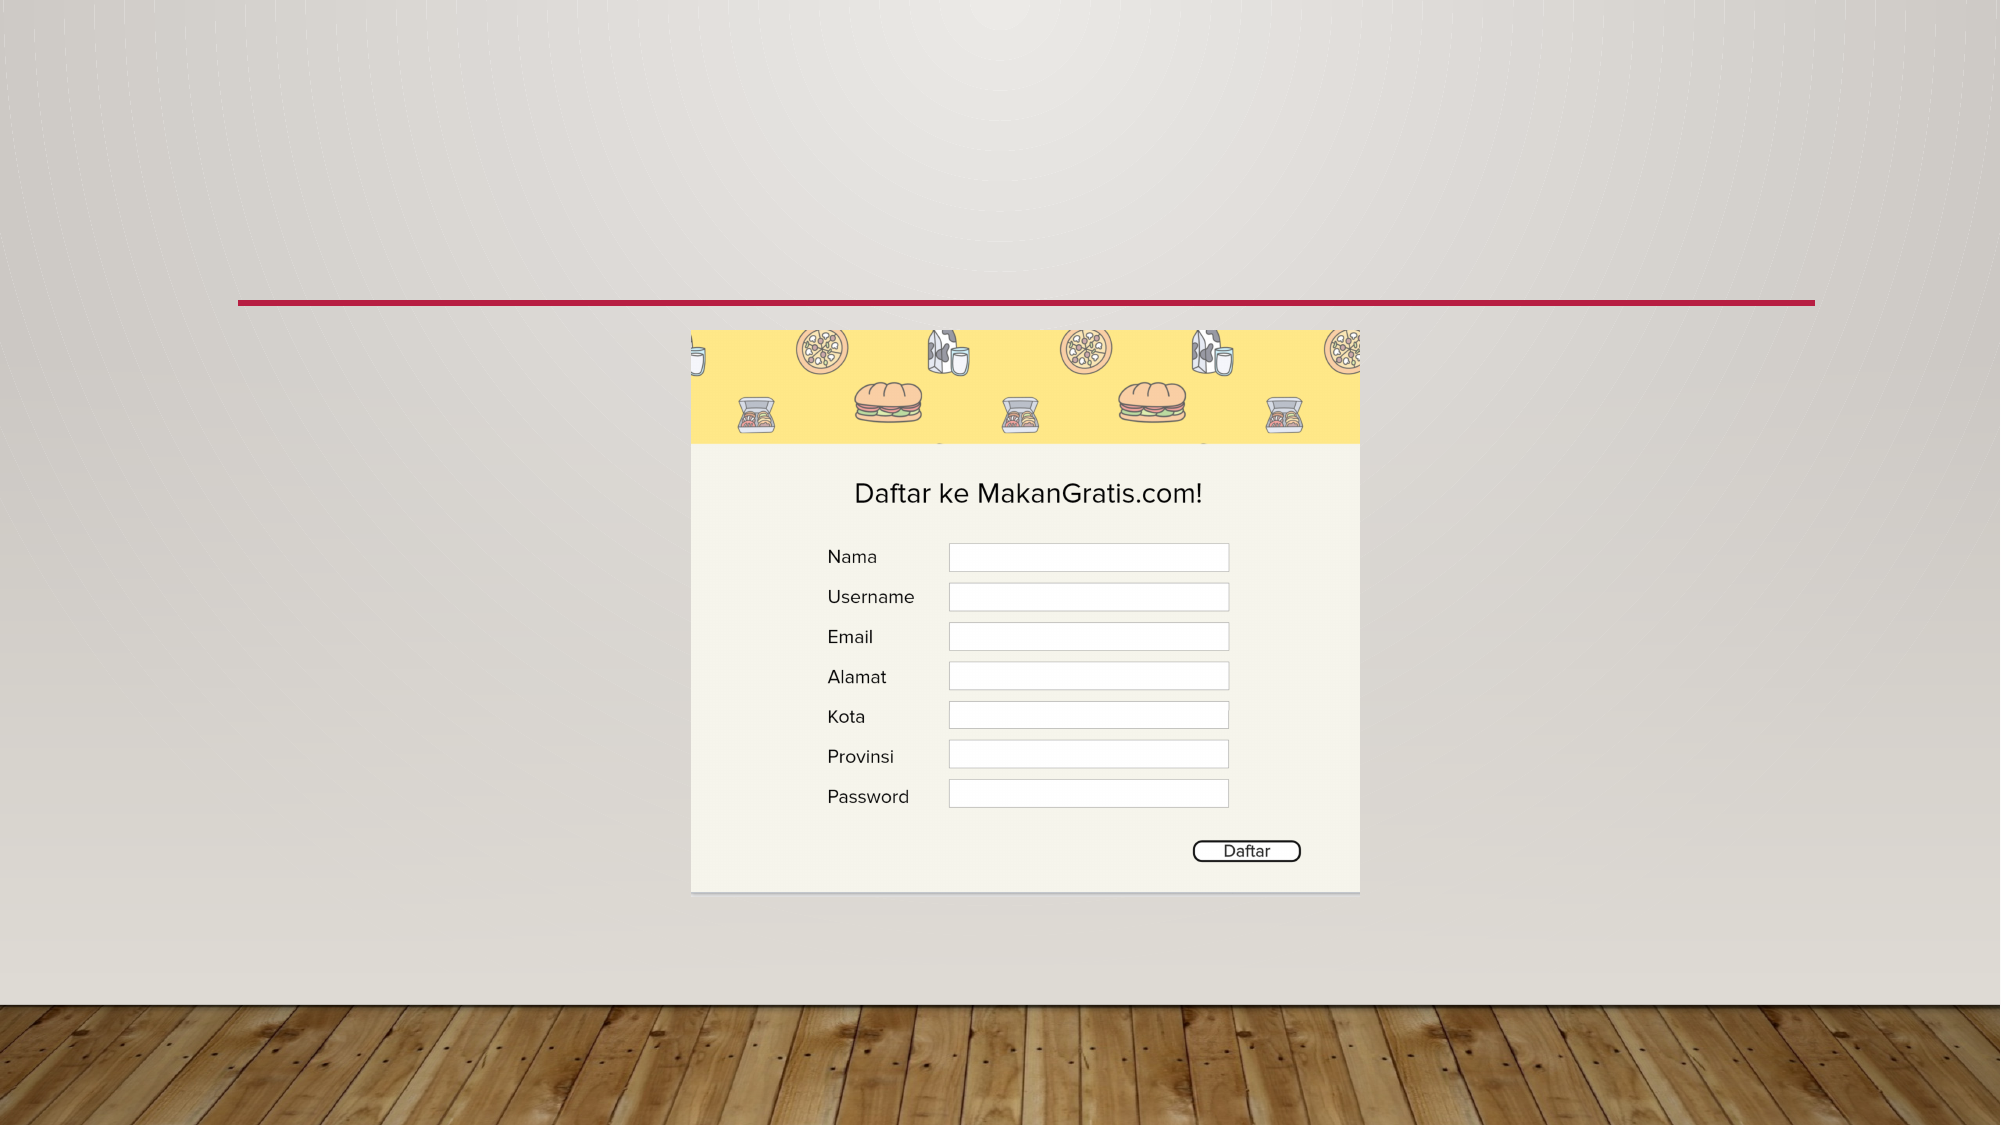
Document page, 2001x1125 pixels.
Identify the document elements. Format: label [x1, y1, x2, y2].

picture [0, 1005, 2000, 1125]
list [691, 330, 1361, 897]
